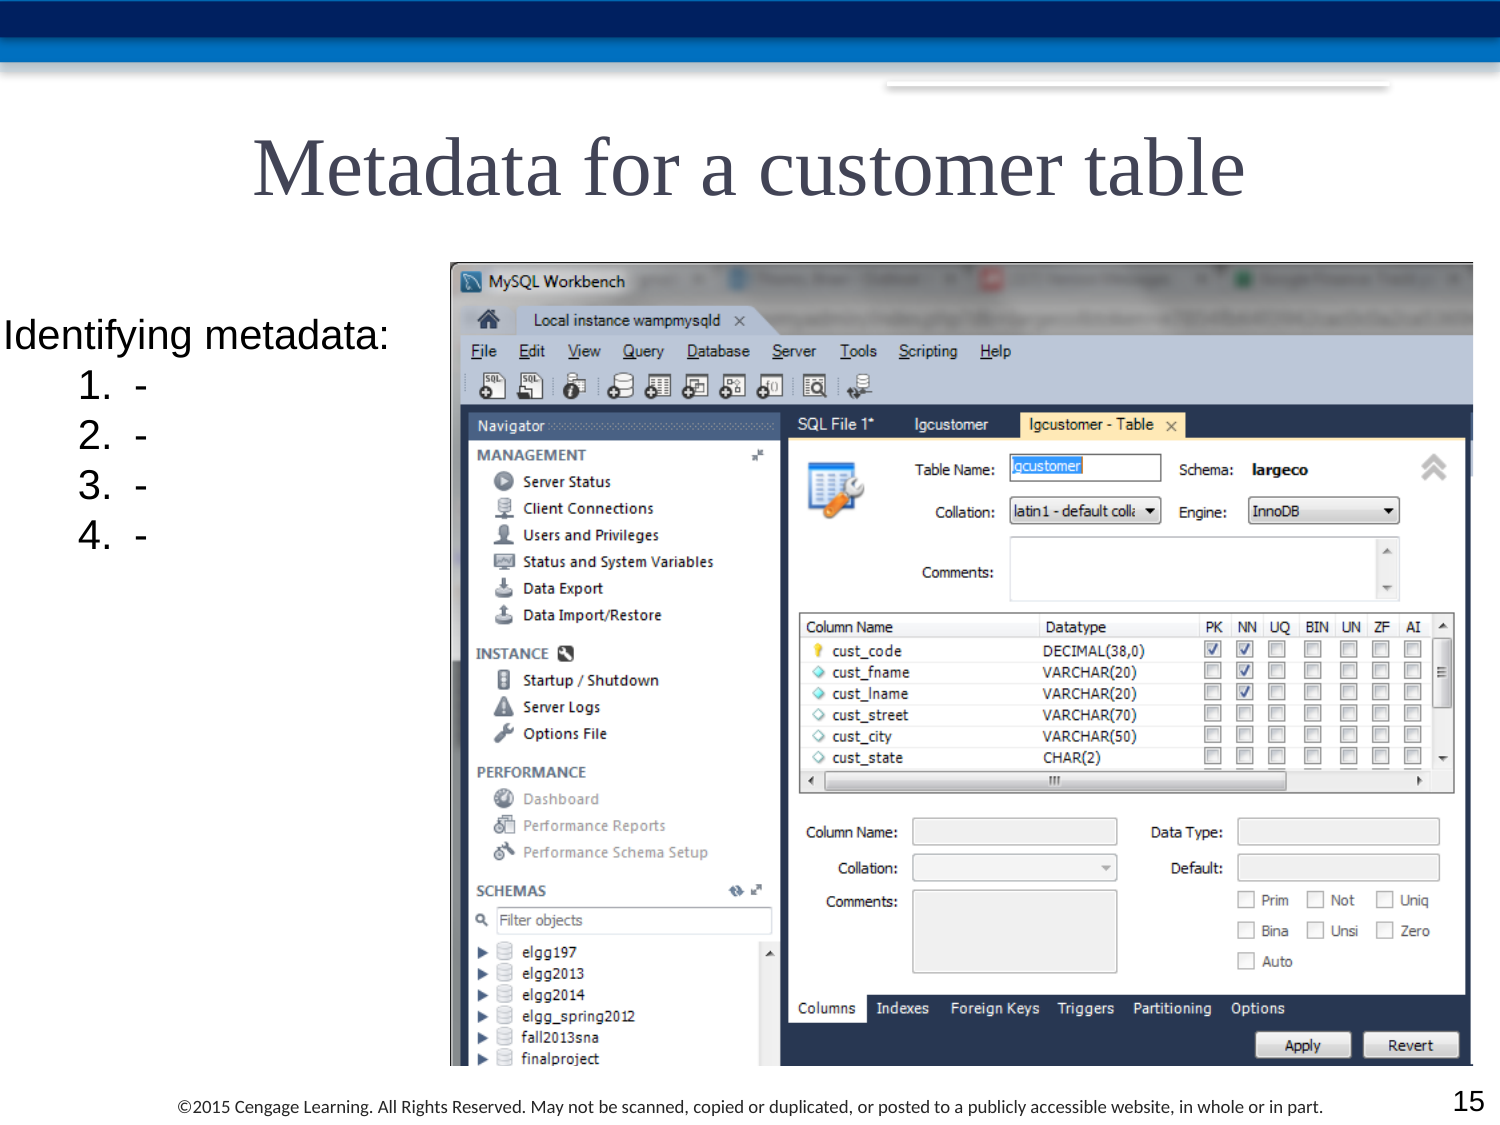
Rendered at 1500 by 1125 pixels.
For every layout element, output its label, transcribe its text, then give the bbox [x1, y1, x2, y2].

text_box Identifying metadata: - - - - [0, 299, 442, 565]
slide_number 15 [1425, 1074, 1500, 1125]
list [449, 262, 1474, 1067]
title Metadata for a customer table [75, 75, 1425, 250]
